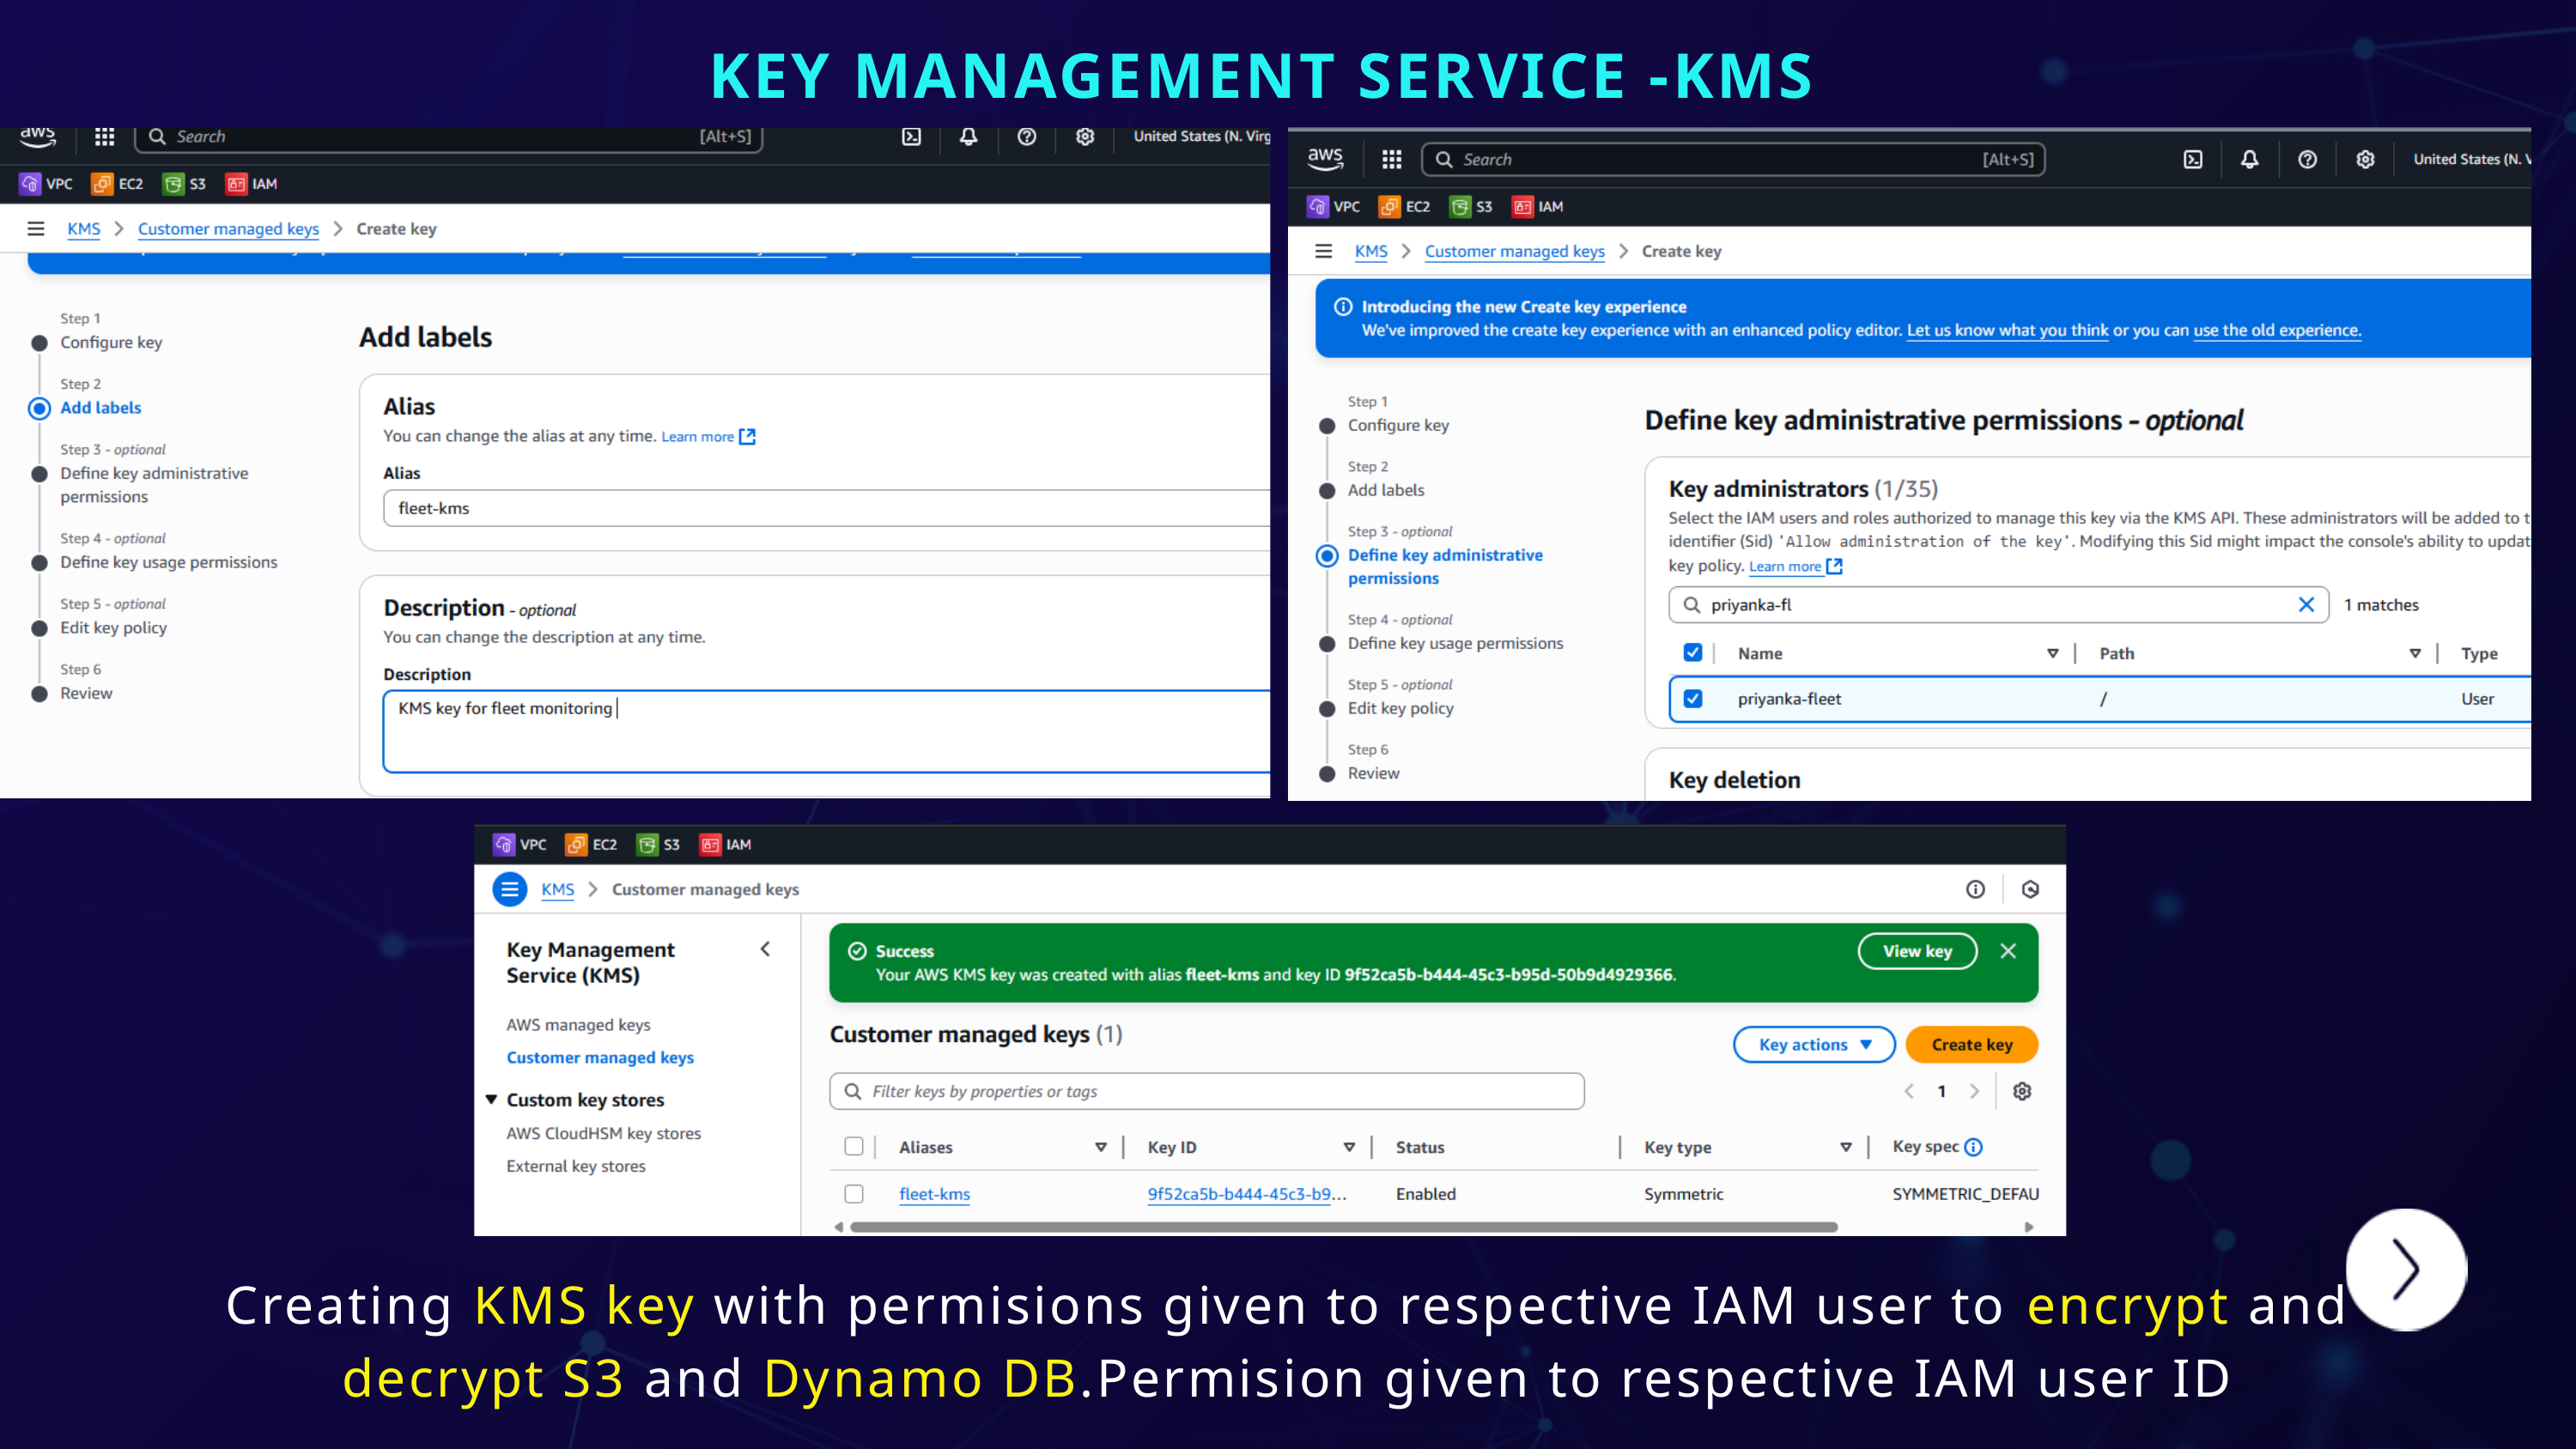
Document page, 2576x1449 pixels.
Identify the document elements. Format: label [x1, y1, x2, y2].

text_box [0, 0, 2576, 1449]
